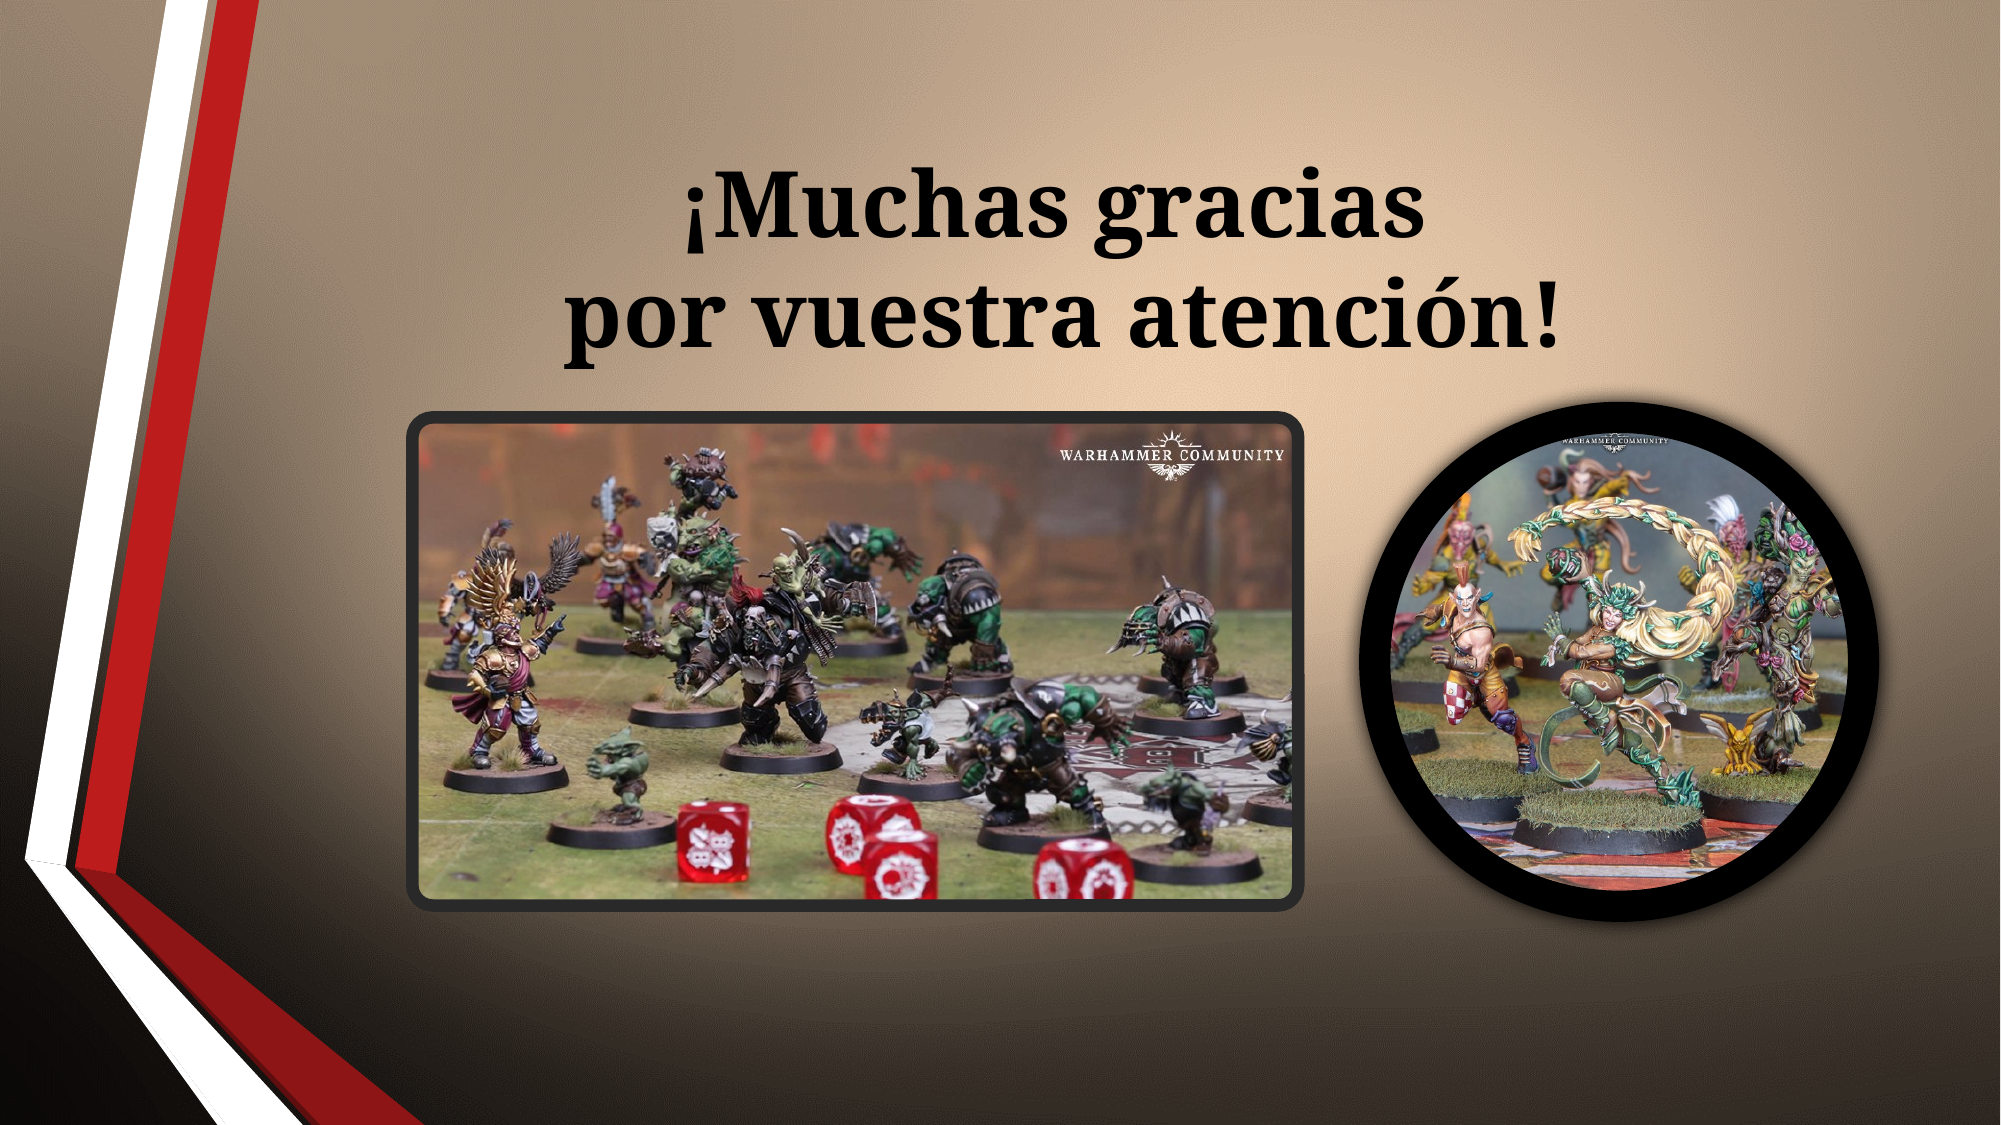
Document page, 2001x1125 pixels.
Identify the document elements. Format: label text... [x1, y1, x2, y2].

picture [412, 417, 1299, 906]
picture [1374, 417, 1864, 907]
title ¡Muchas gracias por vuestra atención! [243, 112, 1887, 400]
